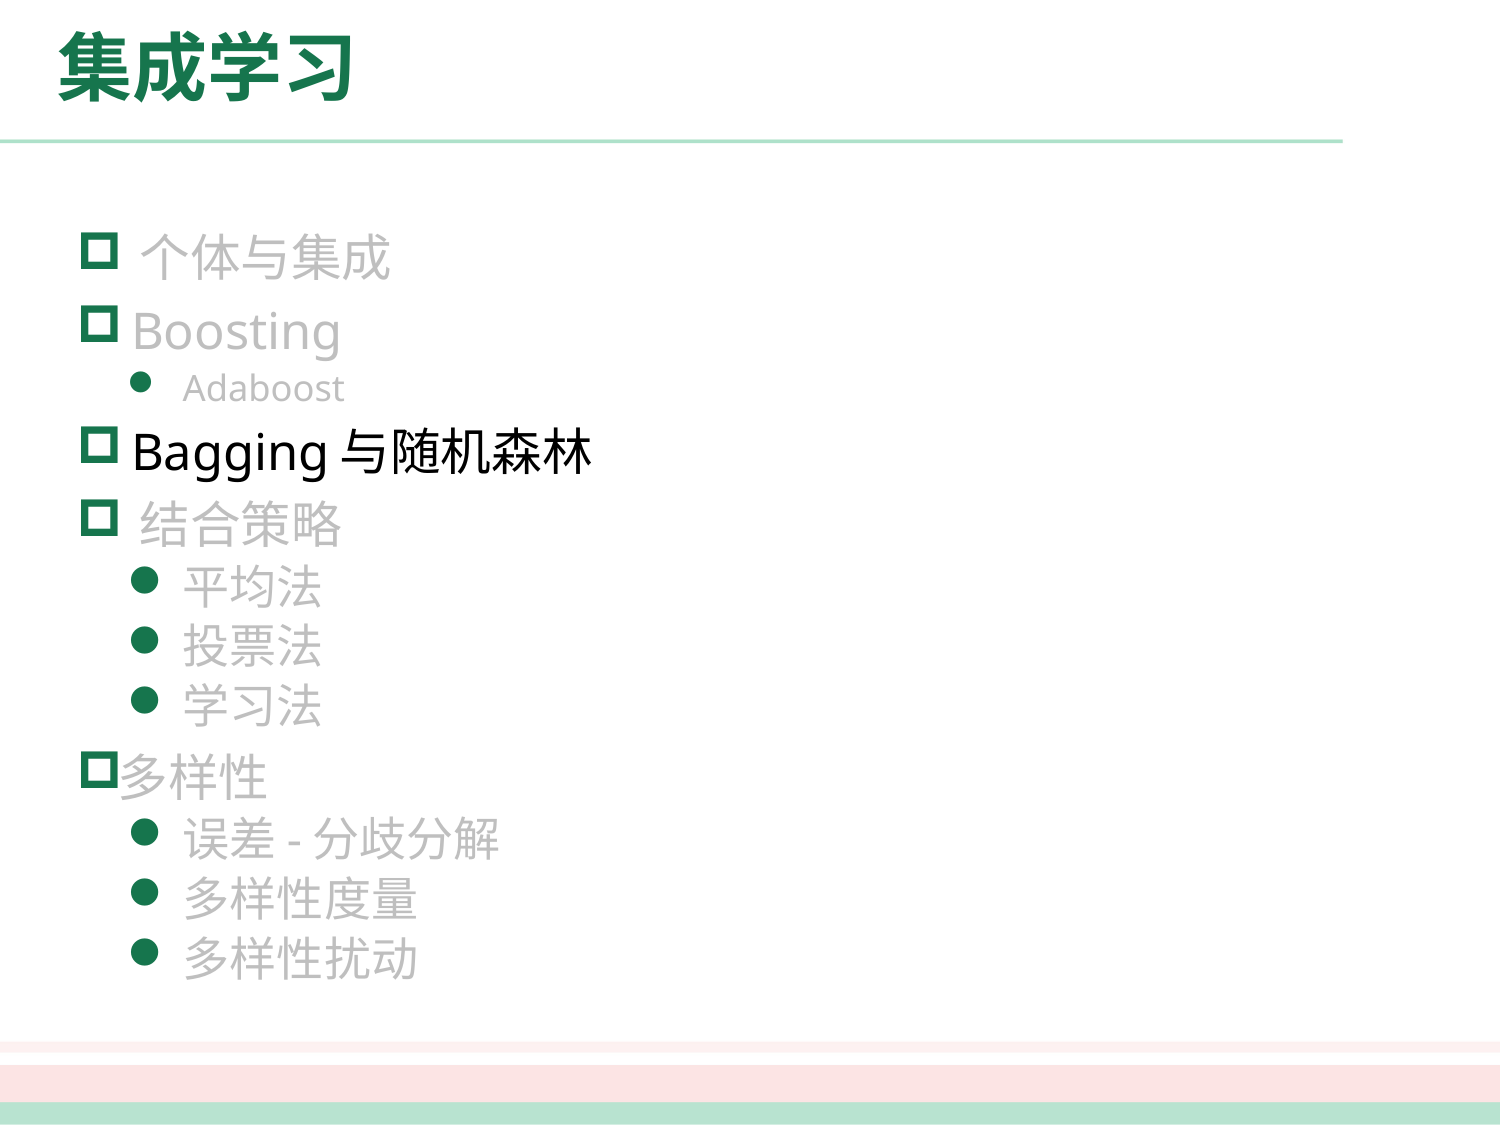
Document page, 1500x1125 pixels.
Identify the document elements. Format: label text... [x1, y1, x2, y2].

title 集成学习 [42, 7, 1337, 135]
picture [0, 0, 1500, 1125]
list 个体与集成 Boosting Adaboost Bagging与随机森林 结合策略 平均法 投票法 学习法 多样性 误差-分歧分解 多样性度量 多样性扰动 [61, 146, 1476, 996]
